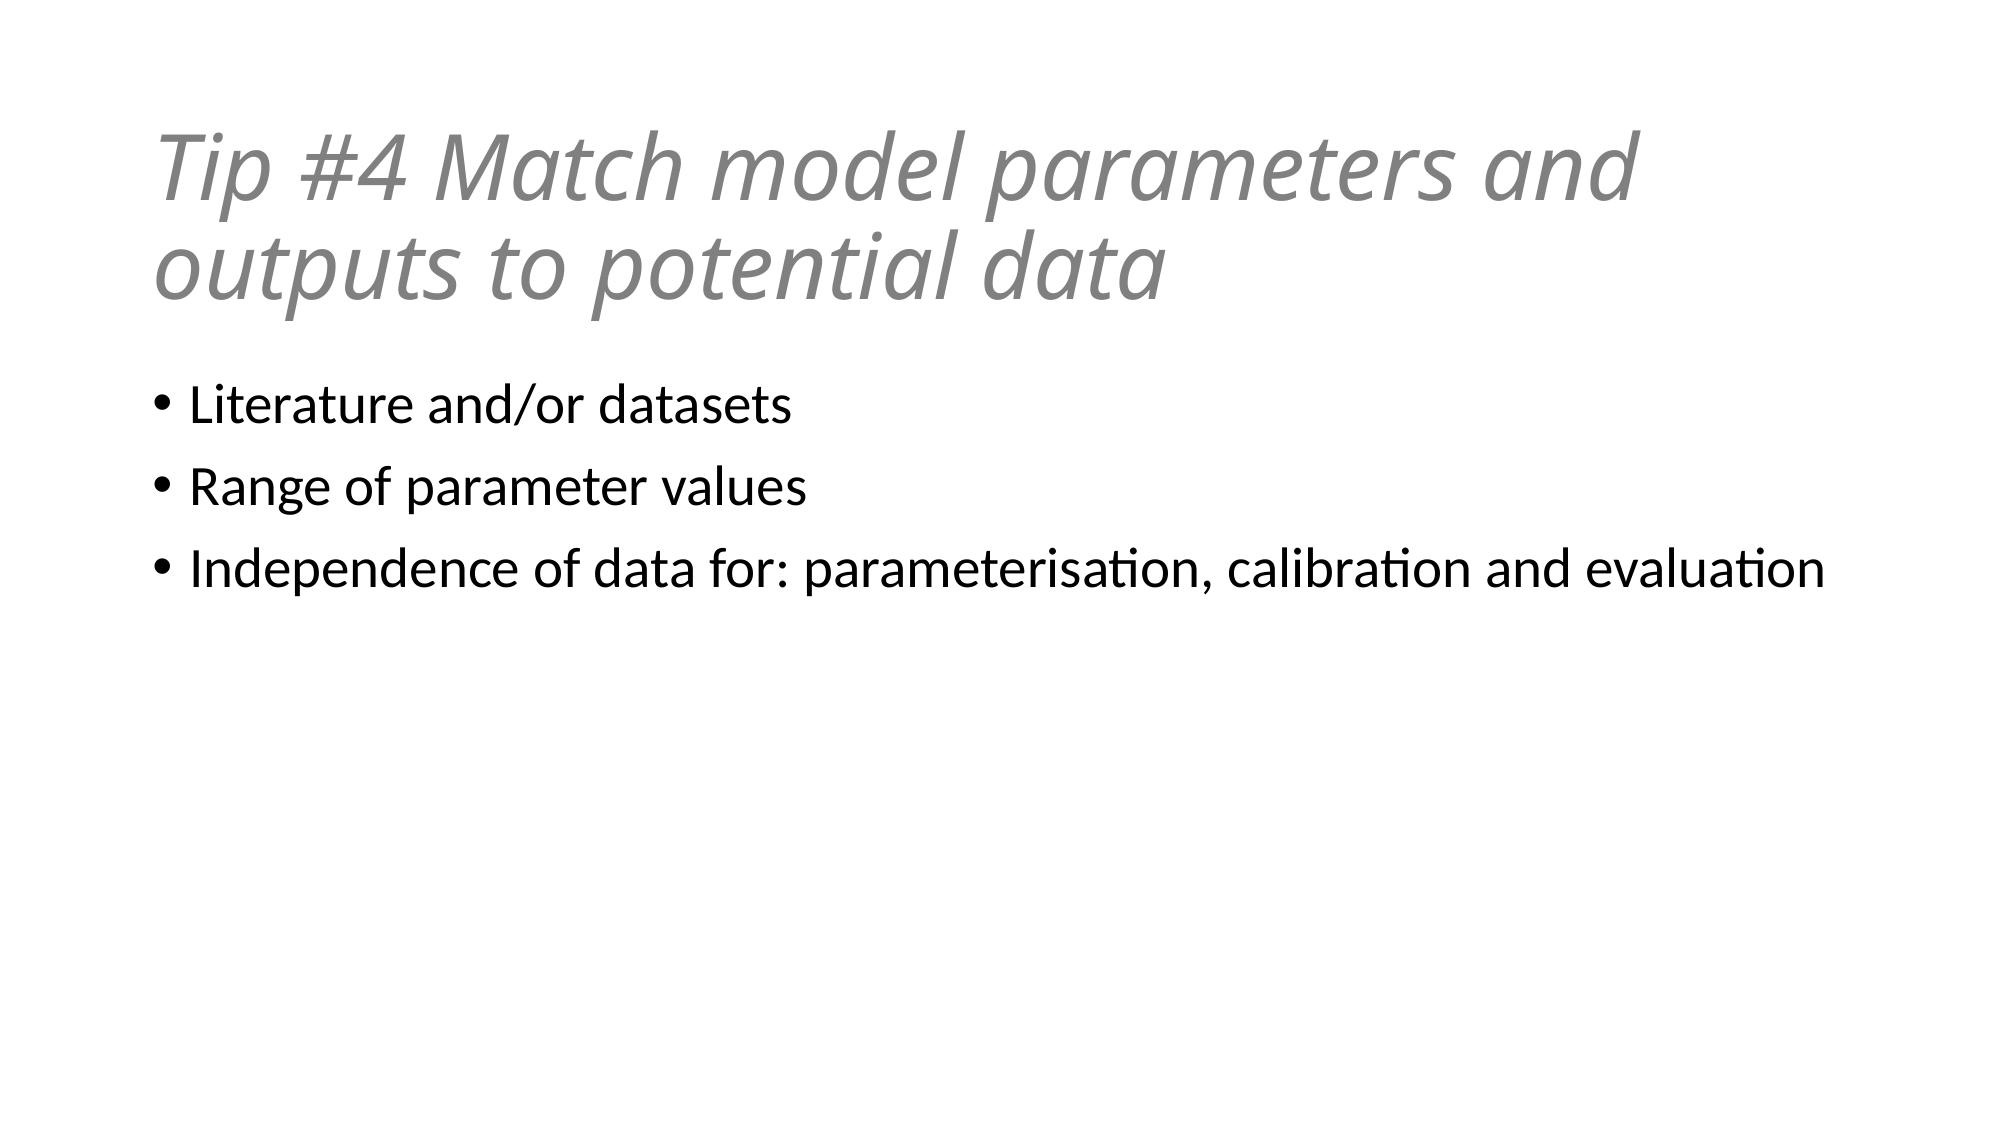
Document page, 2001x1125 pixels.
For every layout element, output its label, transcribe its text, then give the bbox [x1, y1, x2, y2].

list Literature and/or datasets Range of parameter values Independence of data for: parameterisation, calibration and evaluation [137, 0, 1863, 665]
